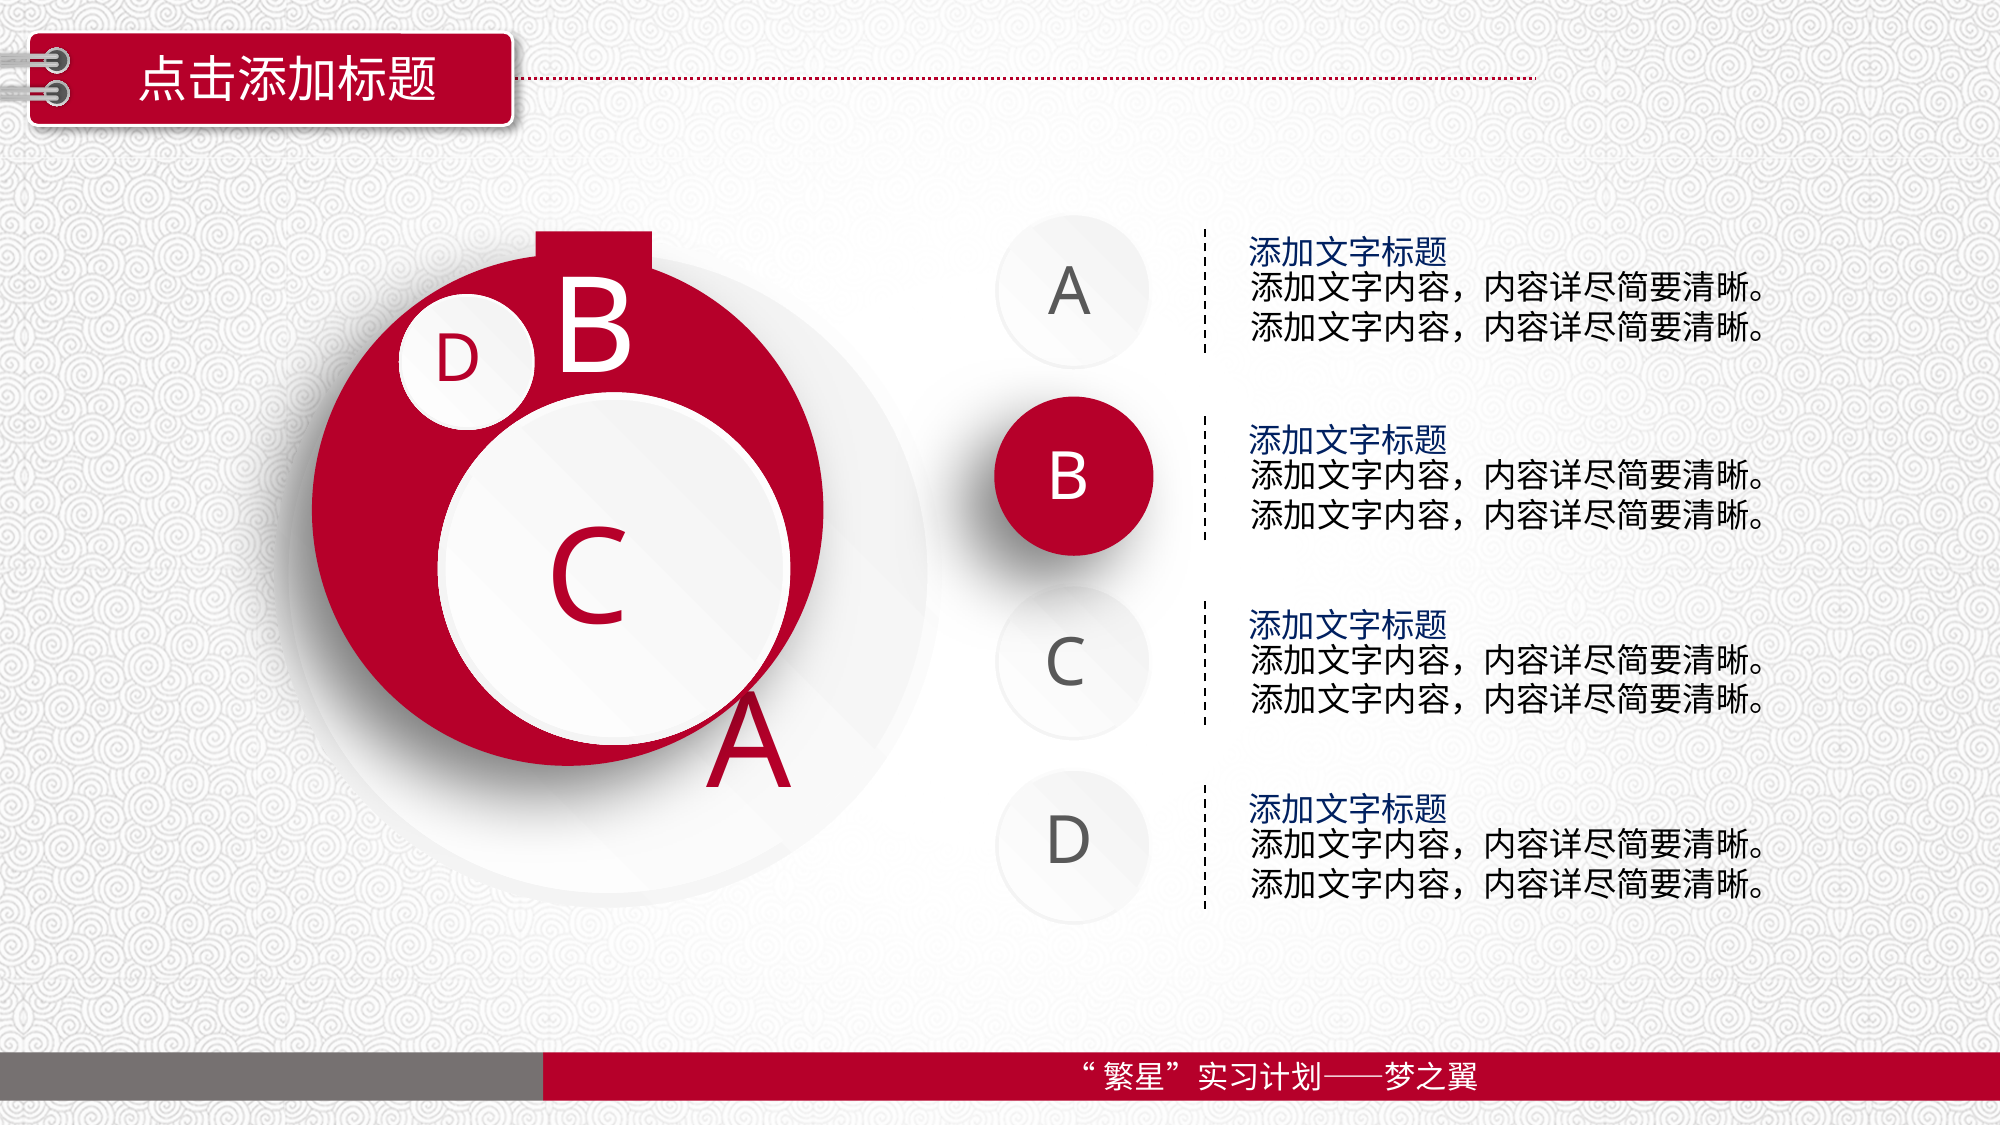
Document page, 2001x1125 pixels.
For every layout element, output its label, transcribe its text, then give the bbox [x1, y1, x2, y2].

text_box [995, 767, 1153, 925]
text_box 点击添加标题 [123, 40, 453, 116]
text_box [995, 583, 1153, 741]
text_box 添加文字内容，内容详尽简要清晰。 添加文字内容，内容详尽简要清晰。 [1236, 815, 1798, 911]
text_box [311, 231, 824, 766]
text_box 添加文字内容，内容详尽简要清晰。 添加文字内容，内容详尽简要清晰。 [1236, 447, 1798, 542]
text_box 添加文字标题 [1234, 224, 1464, 279]
text_box 添加文字标题 [1234, 412, 1464, 467]
text_box 添加文字内容，内容详尽简要清晰。 添加文字内容，内容详尽简要清晰。 [1236, 259, 1798, 354]
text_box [398, 294, 535, 430]
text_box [995, 212, 1153, 370]
text_box 添加文字内容，内容详尽简要清晰。 添加文字内容，内容详尽简要清晰。 [1236, 631, 1798, 726]
text_box 添加文字标题 [1234, 780, 1464, 836]
text_box 添加文字标题 [1234, 596, 1464, 652]
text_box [437, 392, 791, 745]
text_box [994, 396, 1154, 556]
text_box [274, 239, 942, 908]
